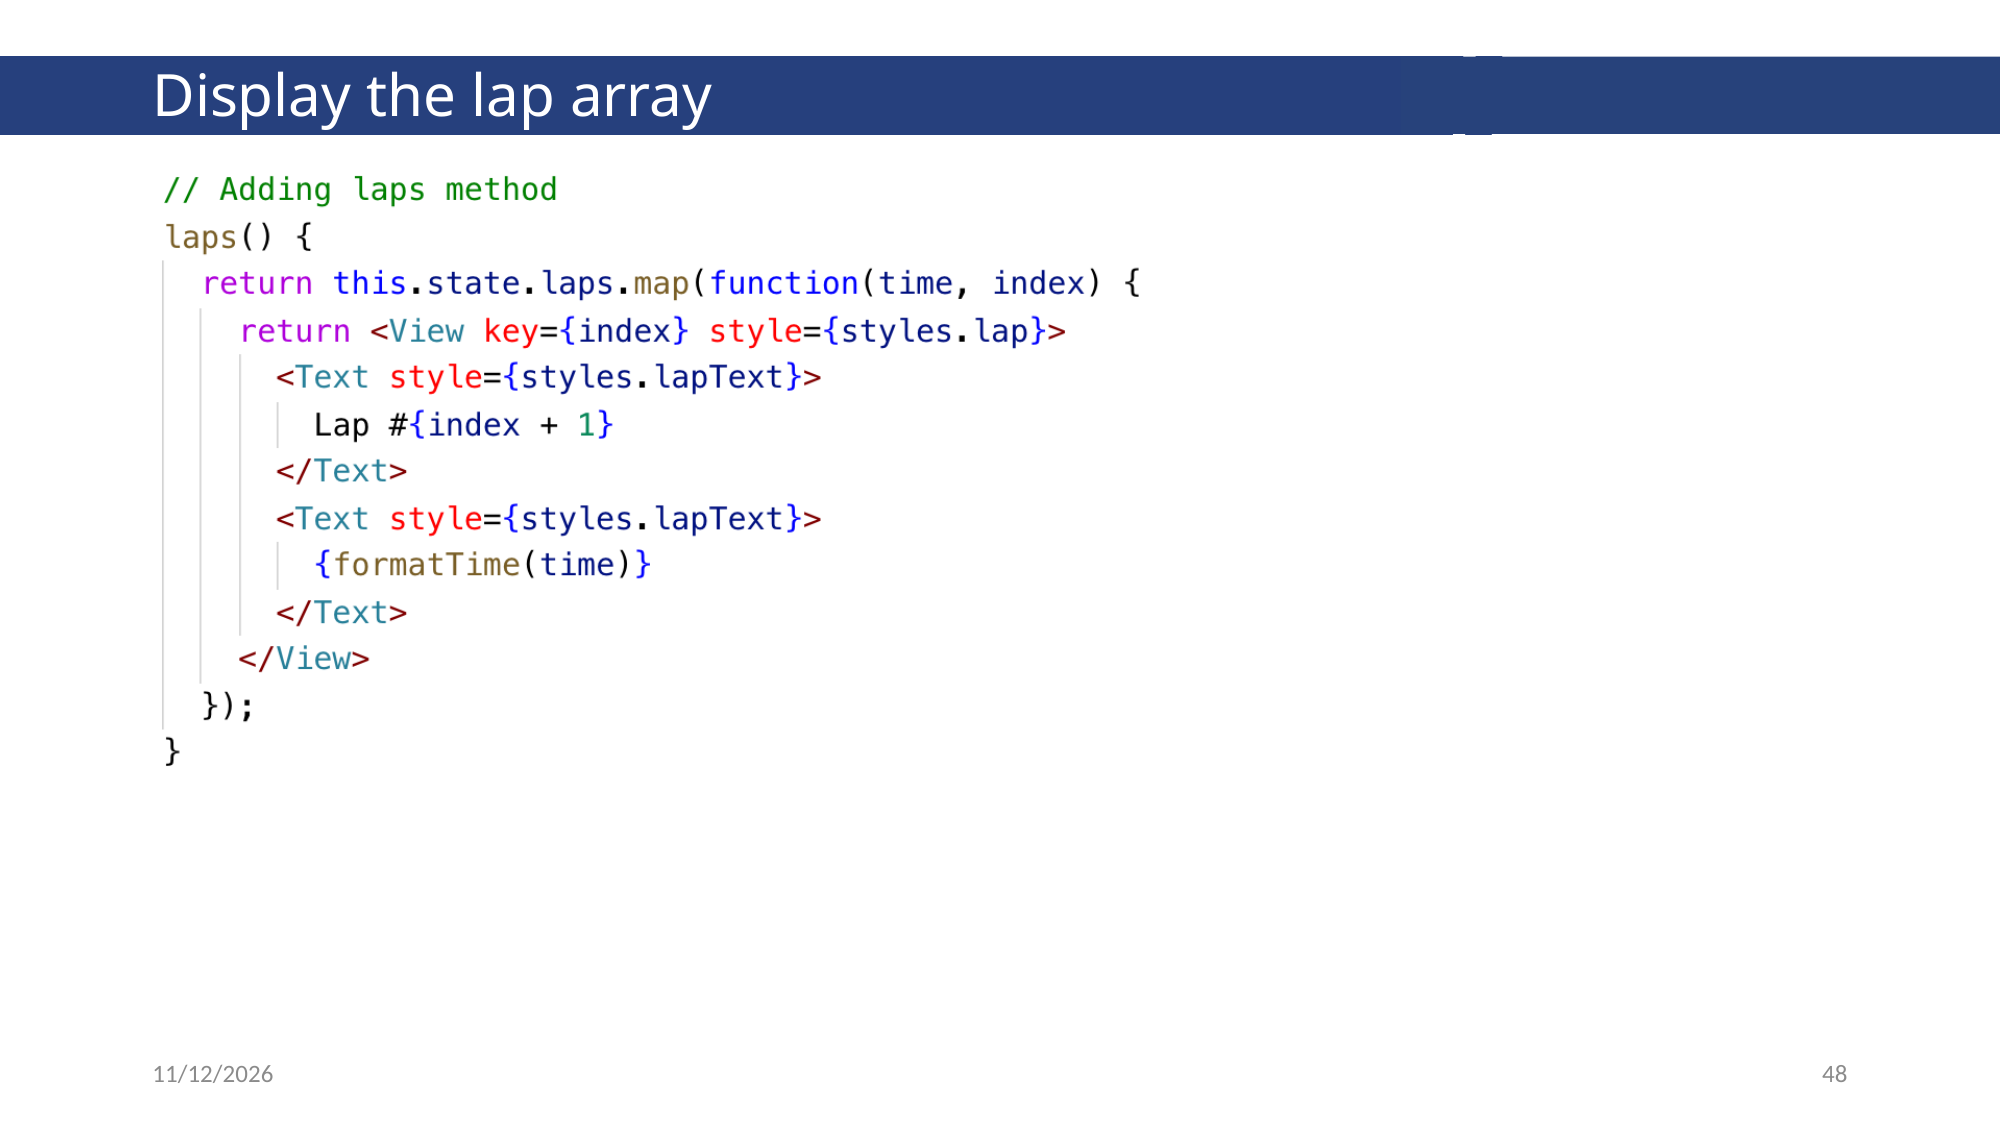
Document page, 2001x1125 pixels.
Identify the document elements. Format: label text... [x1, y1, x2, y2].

title Display the lap array [137, 43, 1863, 152]
picture [137, 152, 1190, 790]
picture [0, 56, 137, 135]
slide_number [137, 1042, 365, 1103]
slide_number 47 [1640, 1042, 1863, 1103]
picture [1863, 50, 2001, 144]
